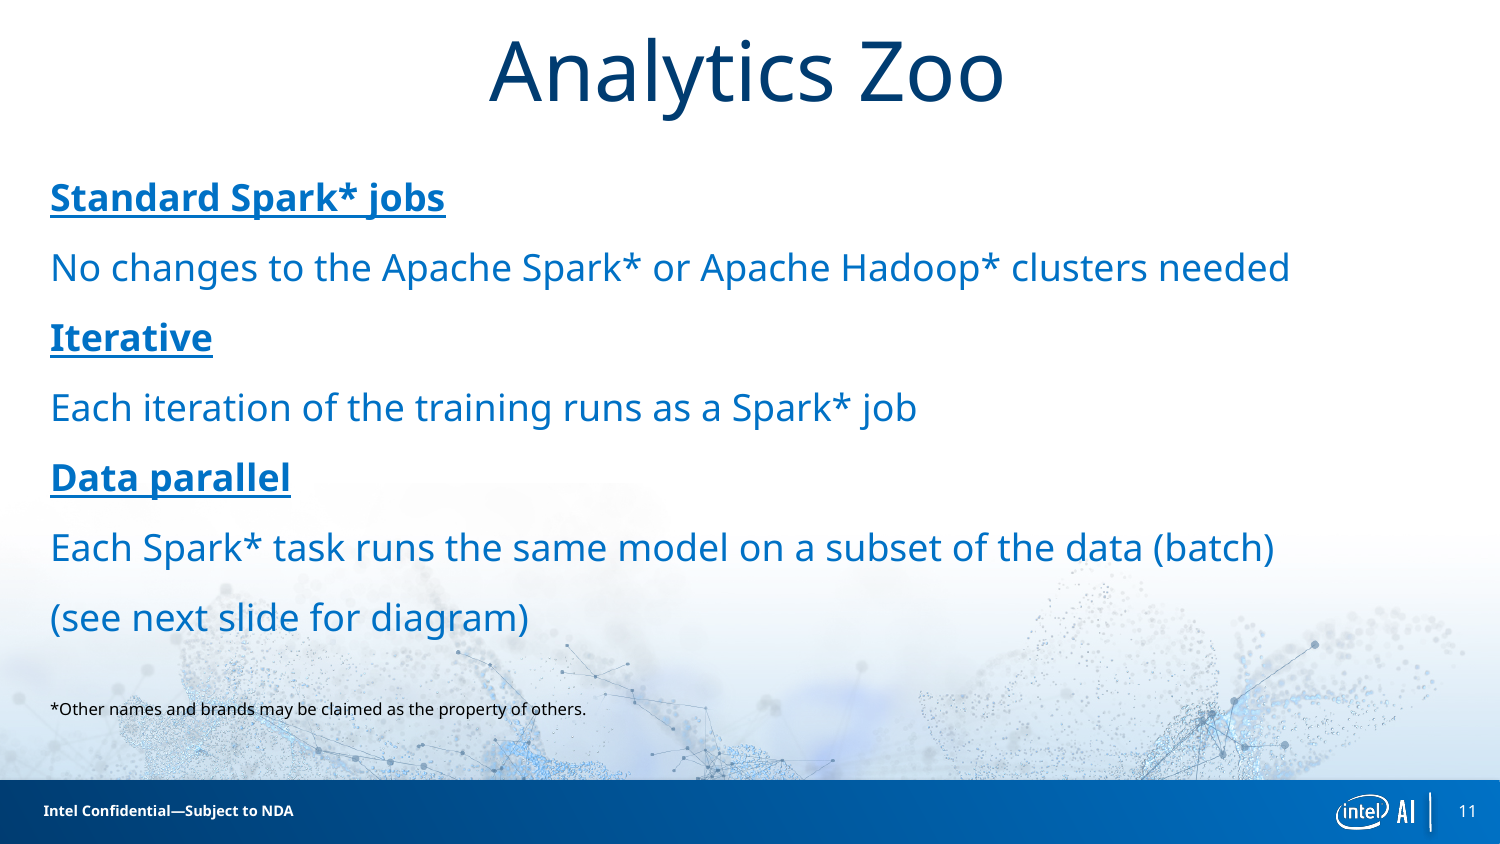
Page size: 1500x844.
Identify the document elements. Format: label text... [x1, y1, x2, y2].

title Analytics Zoo [50, 24, 1447, 131]
picture [1335, 794, 1415, 830]
list Standard Spark* jobs No changes to the Apache Spark* or Apache Hadoop* clusters needed Iterative Each iteration of the training runs as a Spark* job Data parallel Each Spark* task runs the same model on a subset of the data (batch) (see next slide for diagram) *Other names and brands may be claimed as the property of others. [50, 174, 1447, 760]
